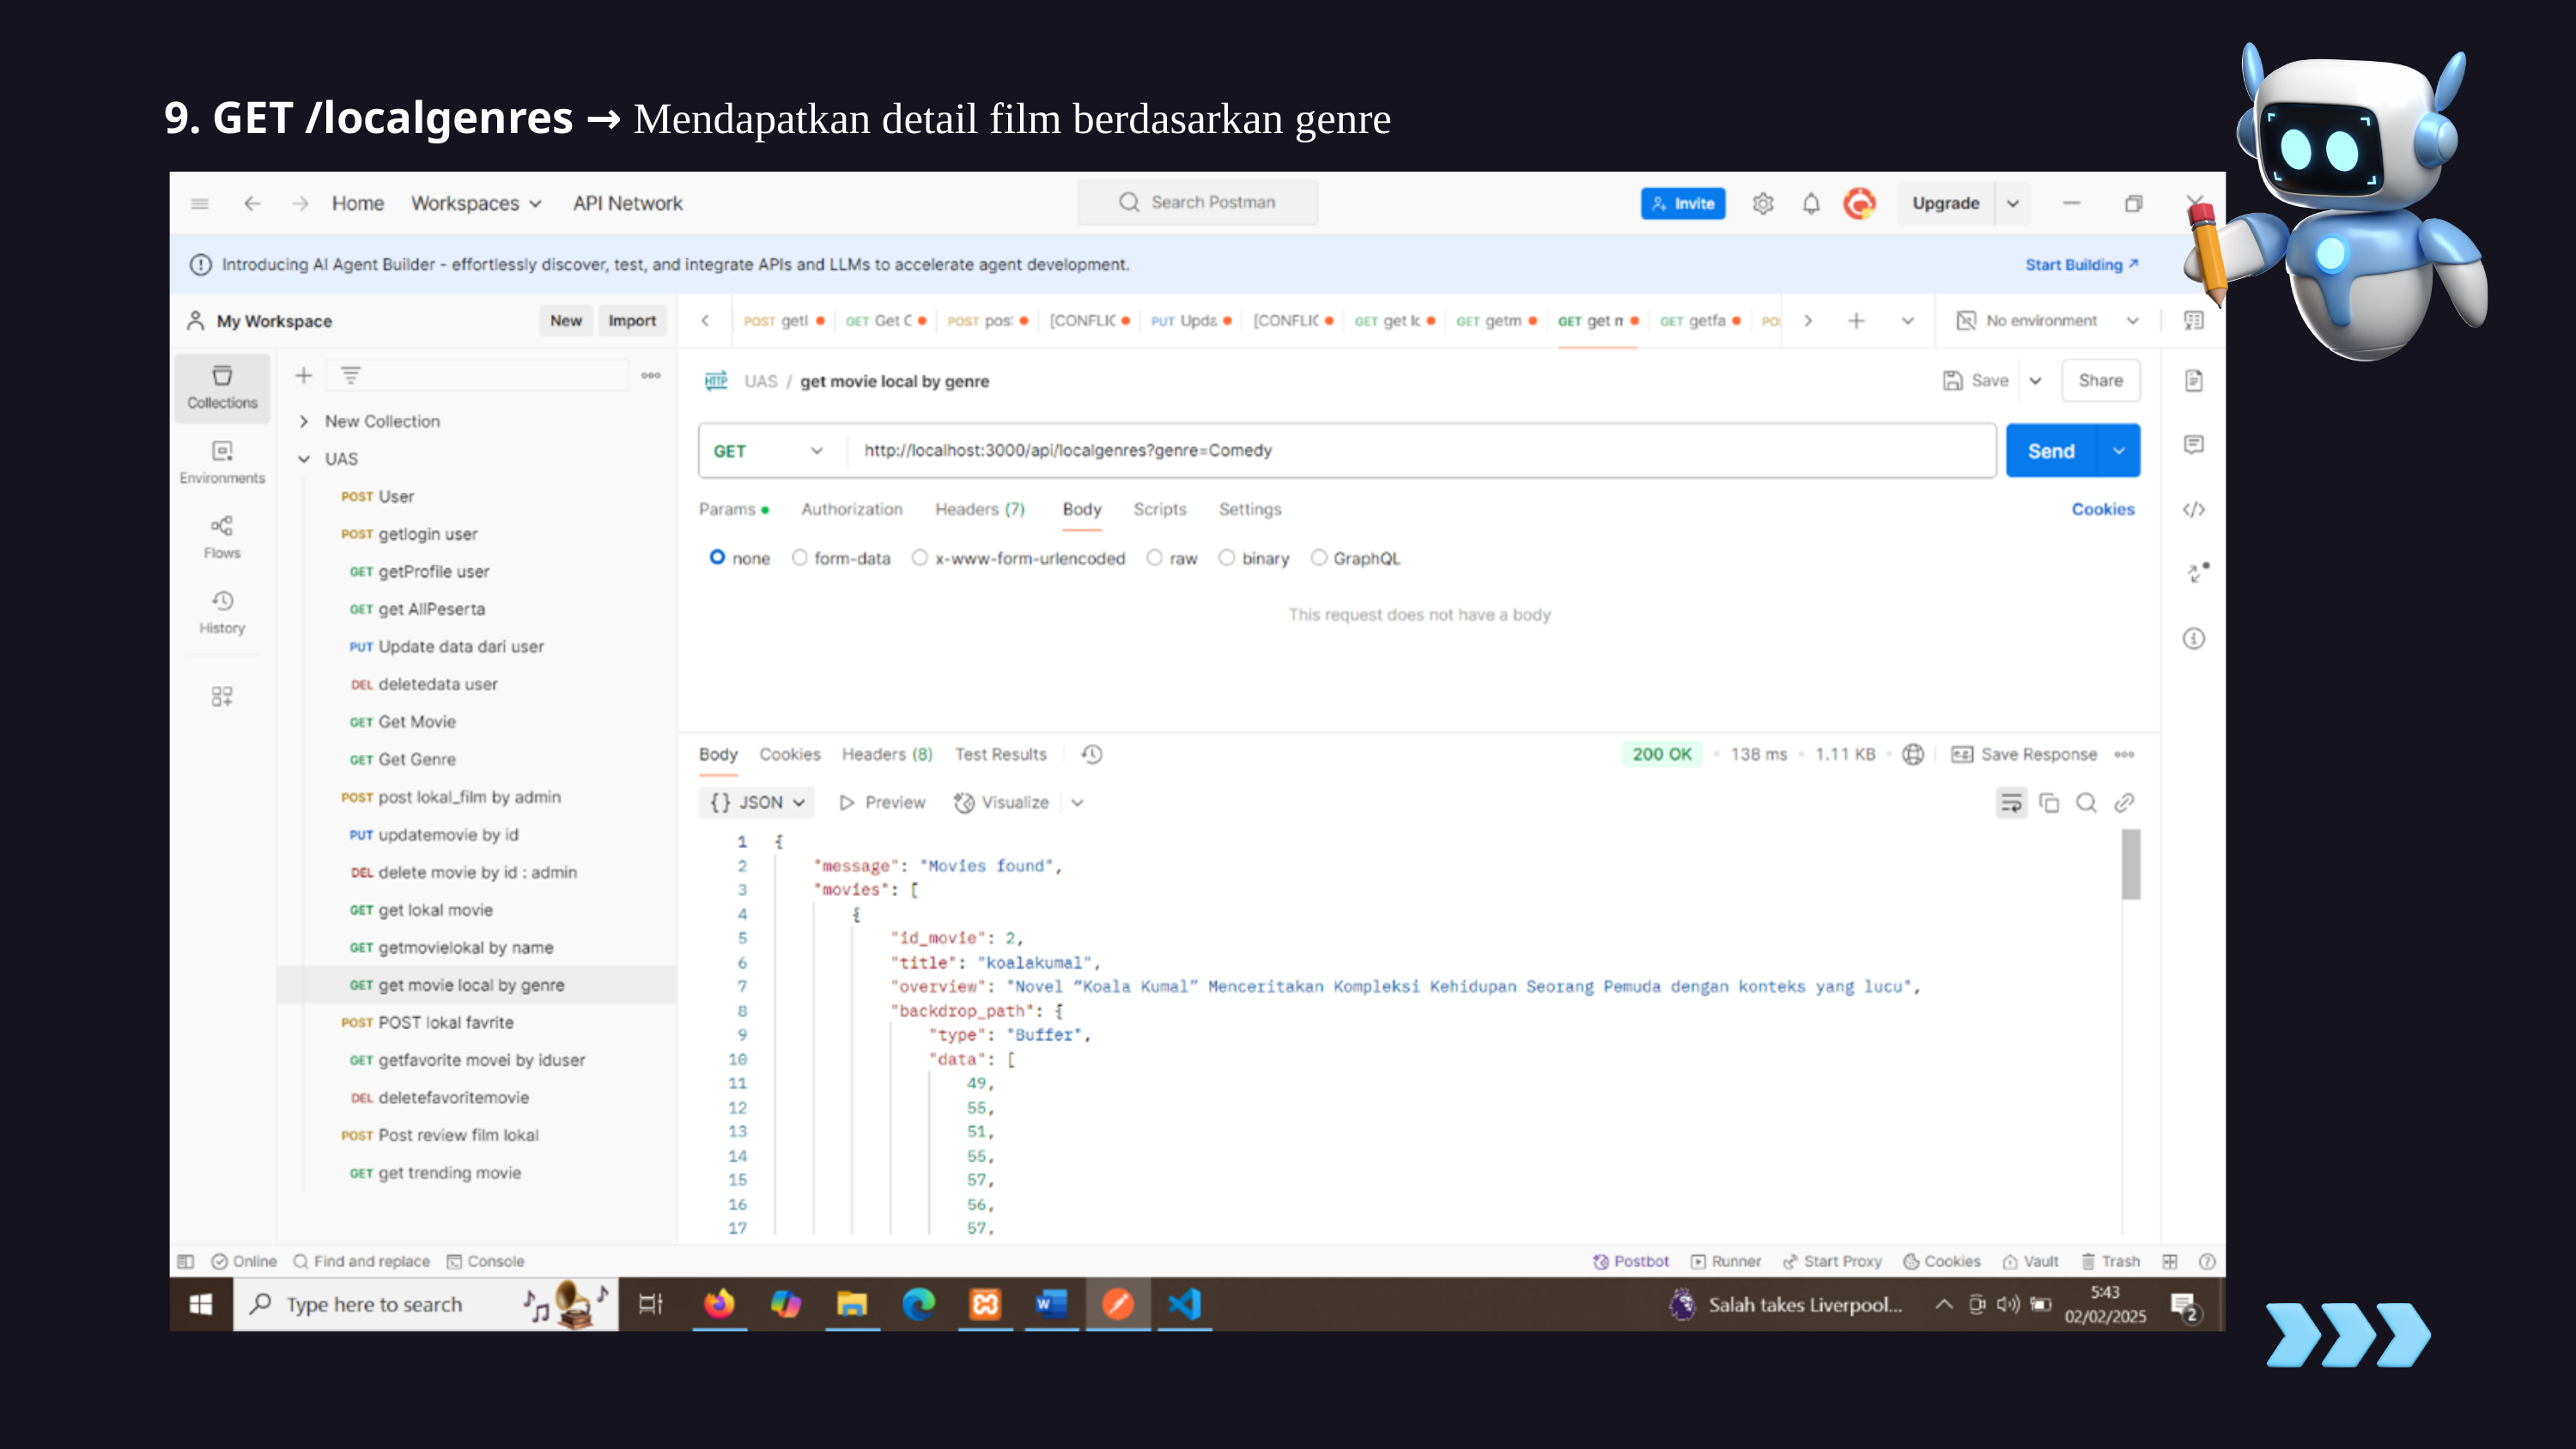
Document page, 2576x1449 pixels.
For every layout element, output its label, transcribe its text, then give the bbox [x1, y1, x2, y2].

text_box [169, 172, 2227, 1331]
text_box 9. GET /localgenres → Mendapatkan detail film berdasarkan genre [164, 76, 2354, 142]
text_box [2266, 1303, 2432, 1367]
text_box [2183, 42, 2488, 361]
